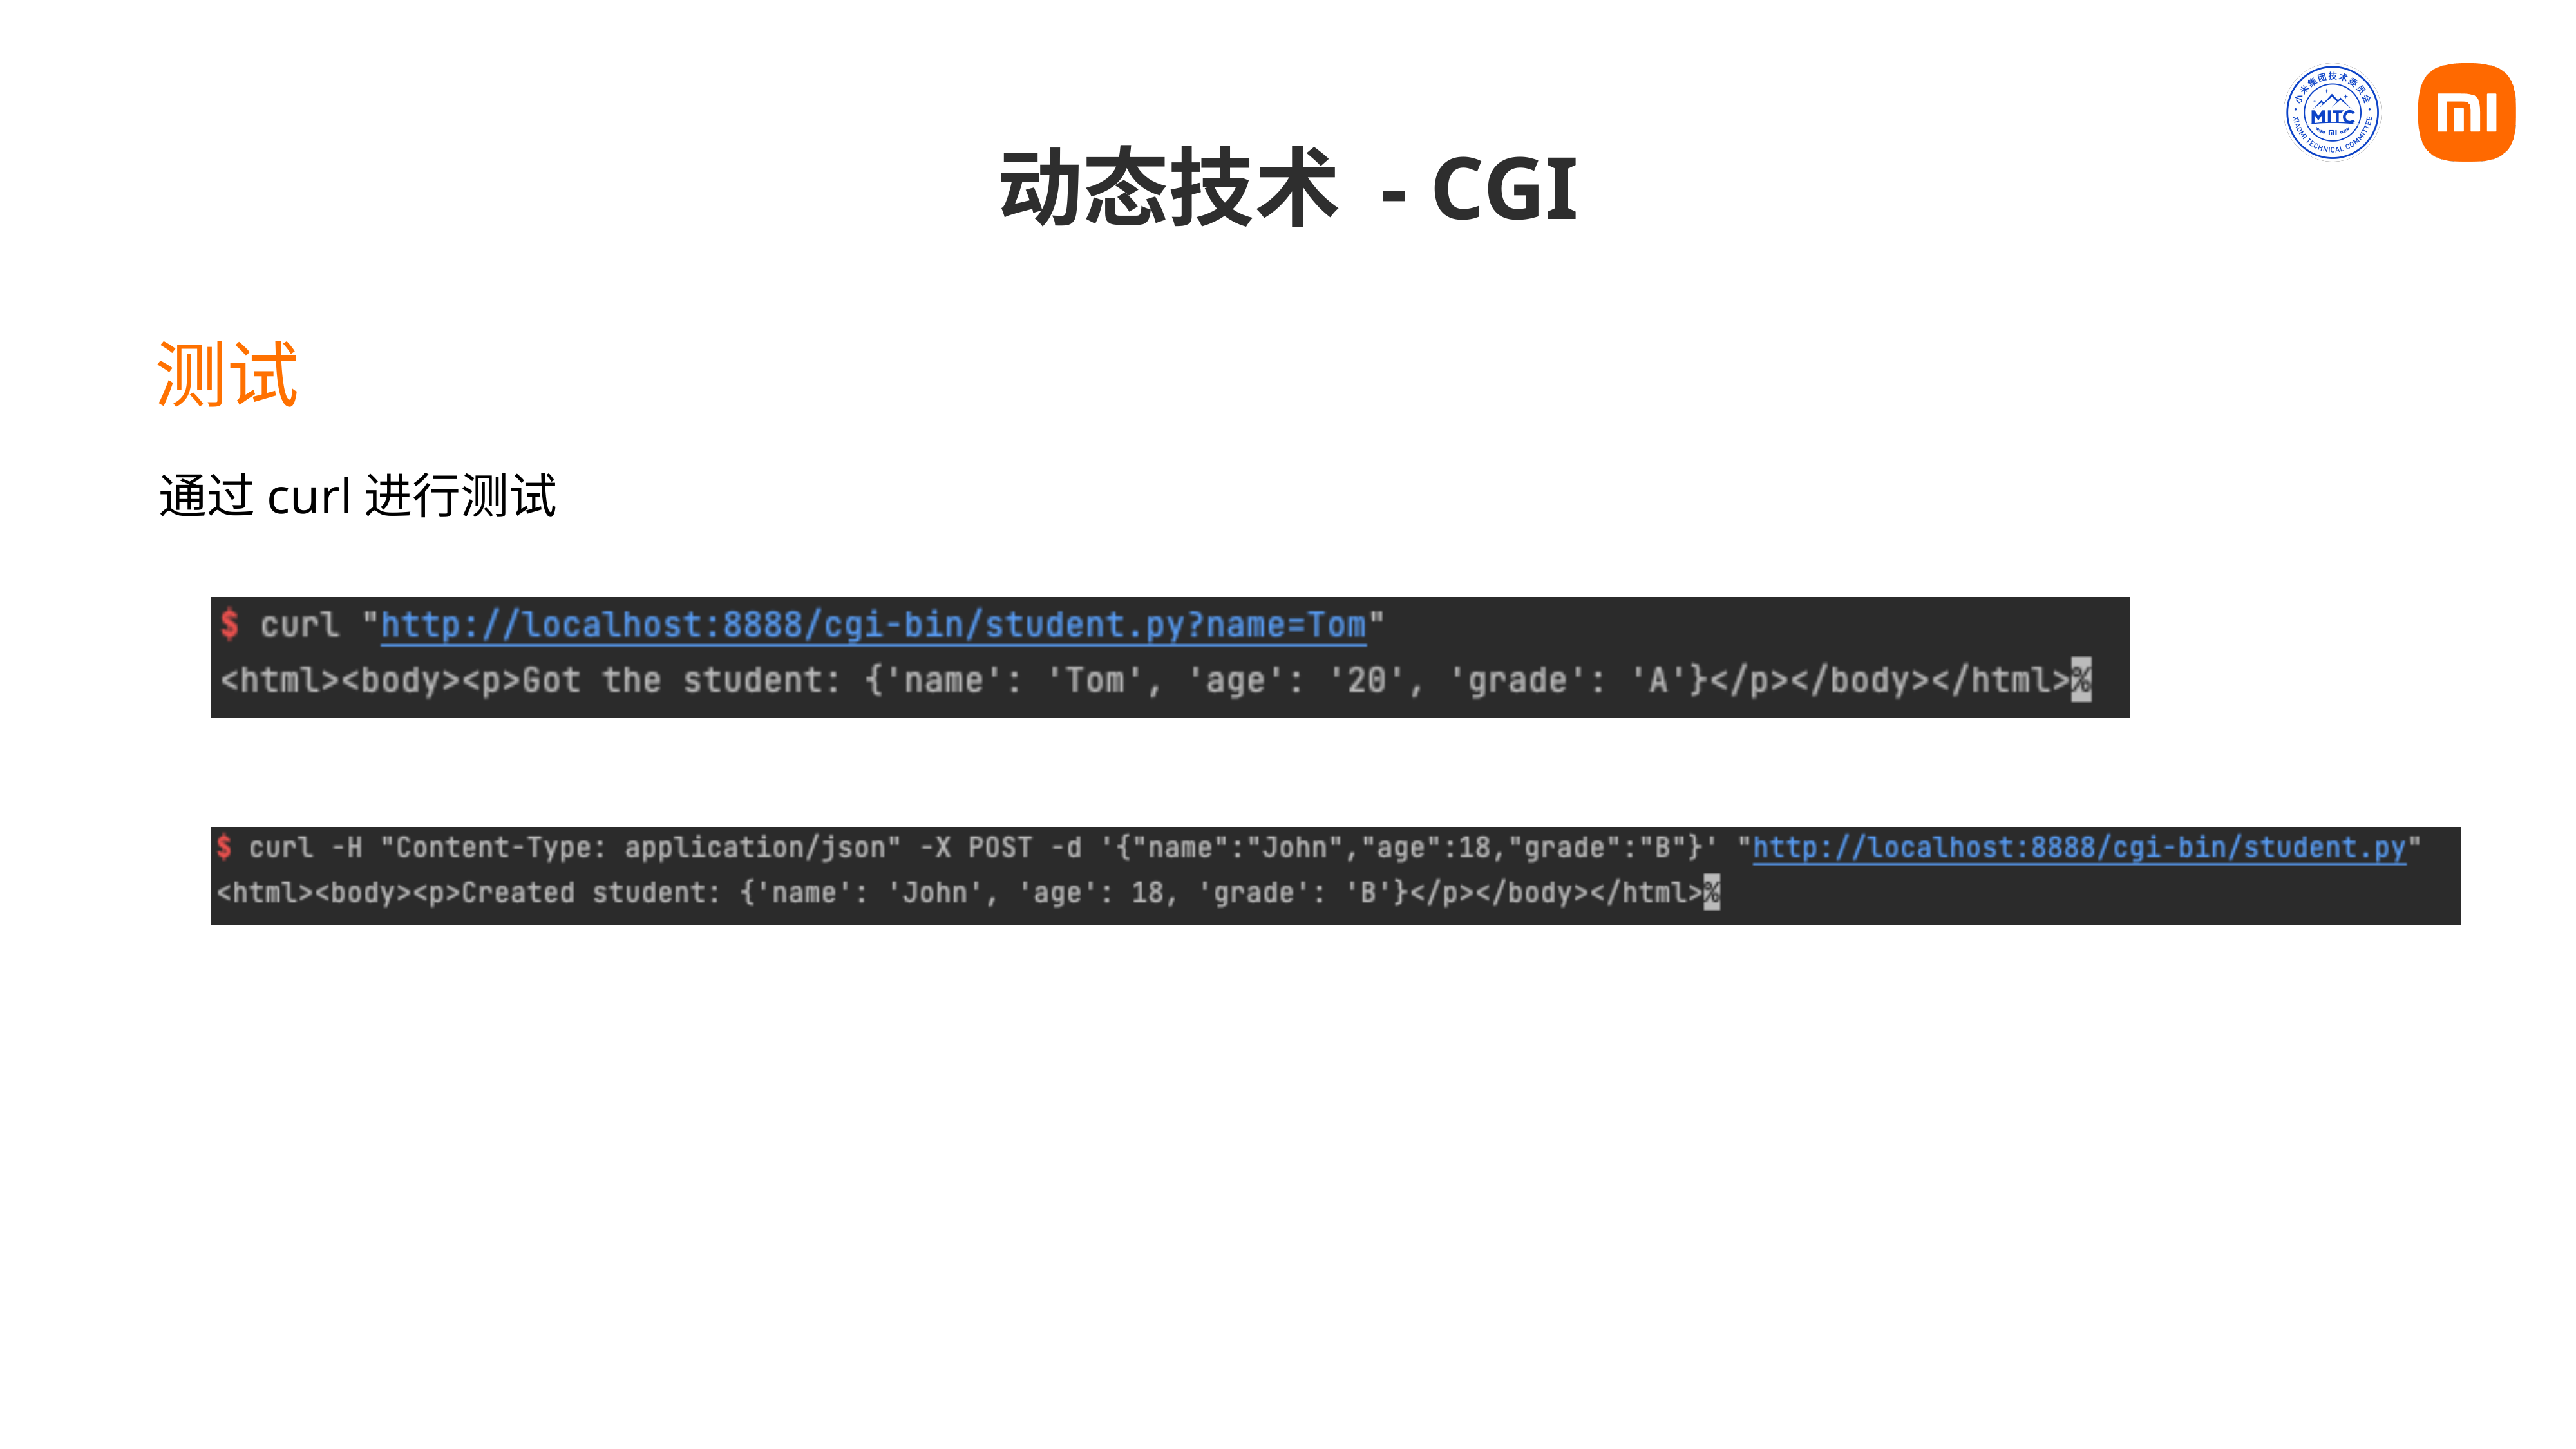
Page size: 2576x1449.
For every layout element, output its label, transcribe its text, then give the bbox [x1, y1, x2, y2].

picture [2418, 63, 2516, 162]
title 动态技术 - CGI [310, 99, 2266, 270]
picture [211, 596, 2131, 718]
picture [211, 826, 2461, 925]
picture [2284, 63, 2382, 162]
list 通过curl进行测试 [149, 444, 879, 565]
text_box 测试 [149, 274, 1402, 444]
